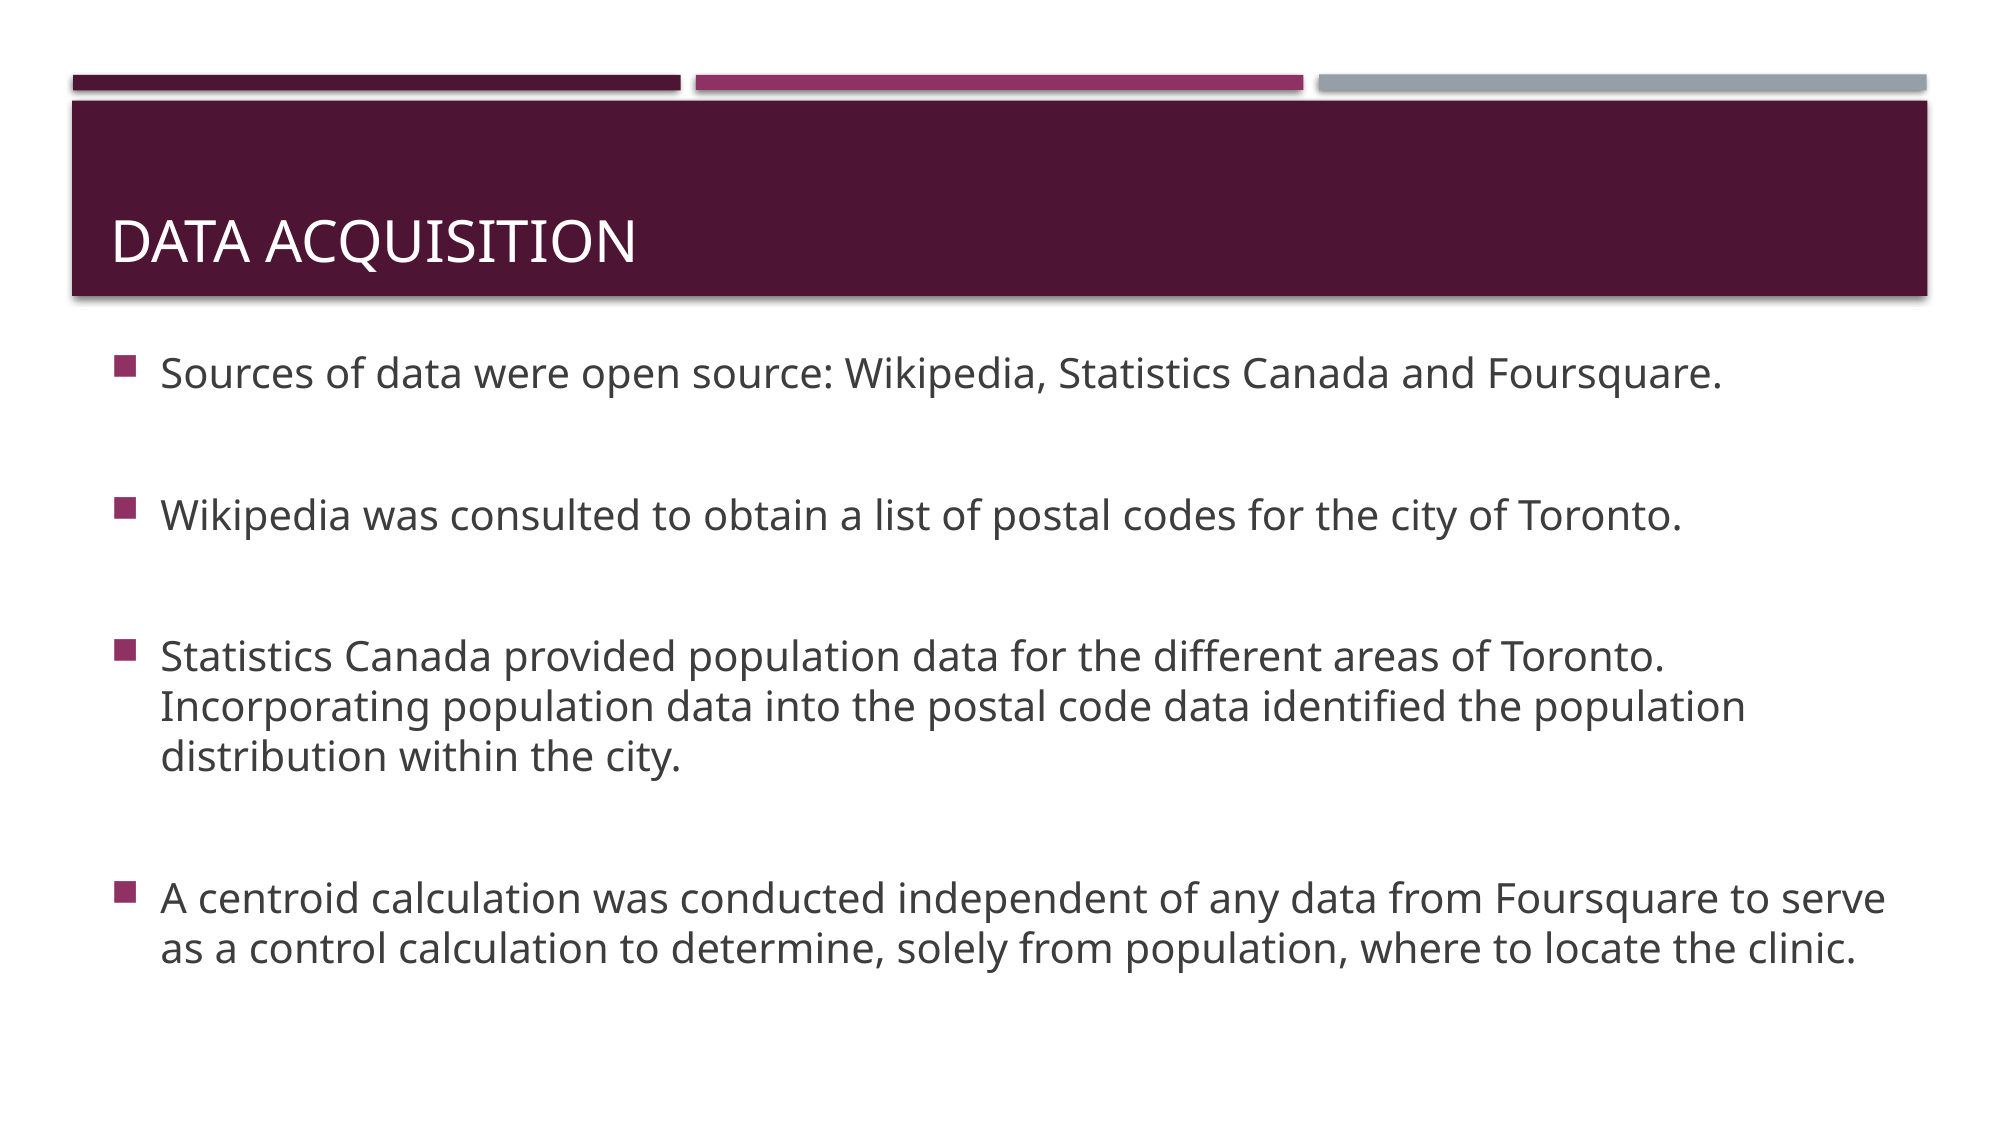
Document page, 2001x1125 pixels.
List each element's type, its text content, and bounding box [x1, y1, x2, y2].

title Data Acquisition [95, 115, 1905, 282]
list Sources of data were open source: Wikipedia, Statistics Canada and Foursquare. Wikipedia was consulted to obtain a list of postal codes for the city of Toronto. Statistics Canada provided population data for the different areas of Toronto. Incorporating population data into the postal code data identified the population distribution within the city. A centroid calculation was conducted independent of any data from Foursquare to serve as a control calculation to determine, solely from population, where to locate the clinic. [95, 357, 1905, 962]
